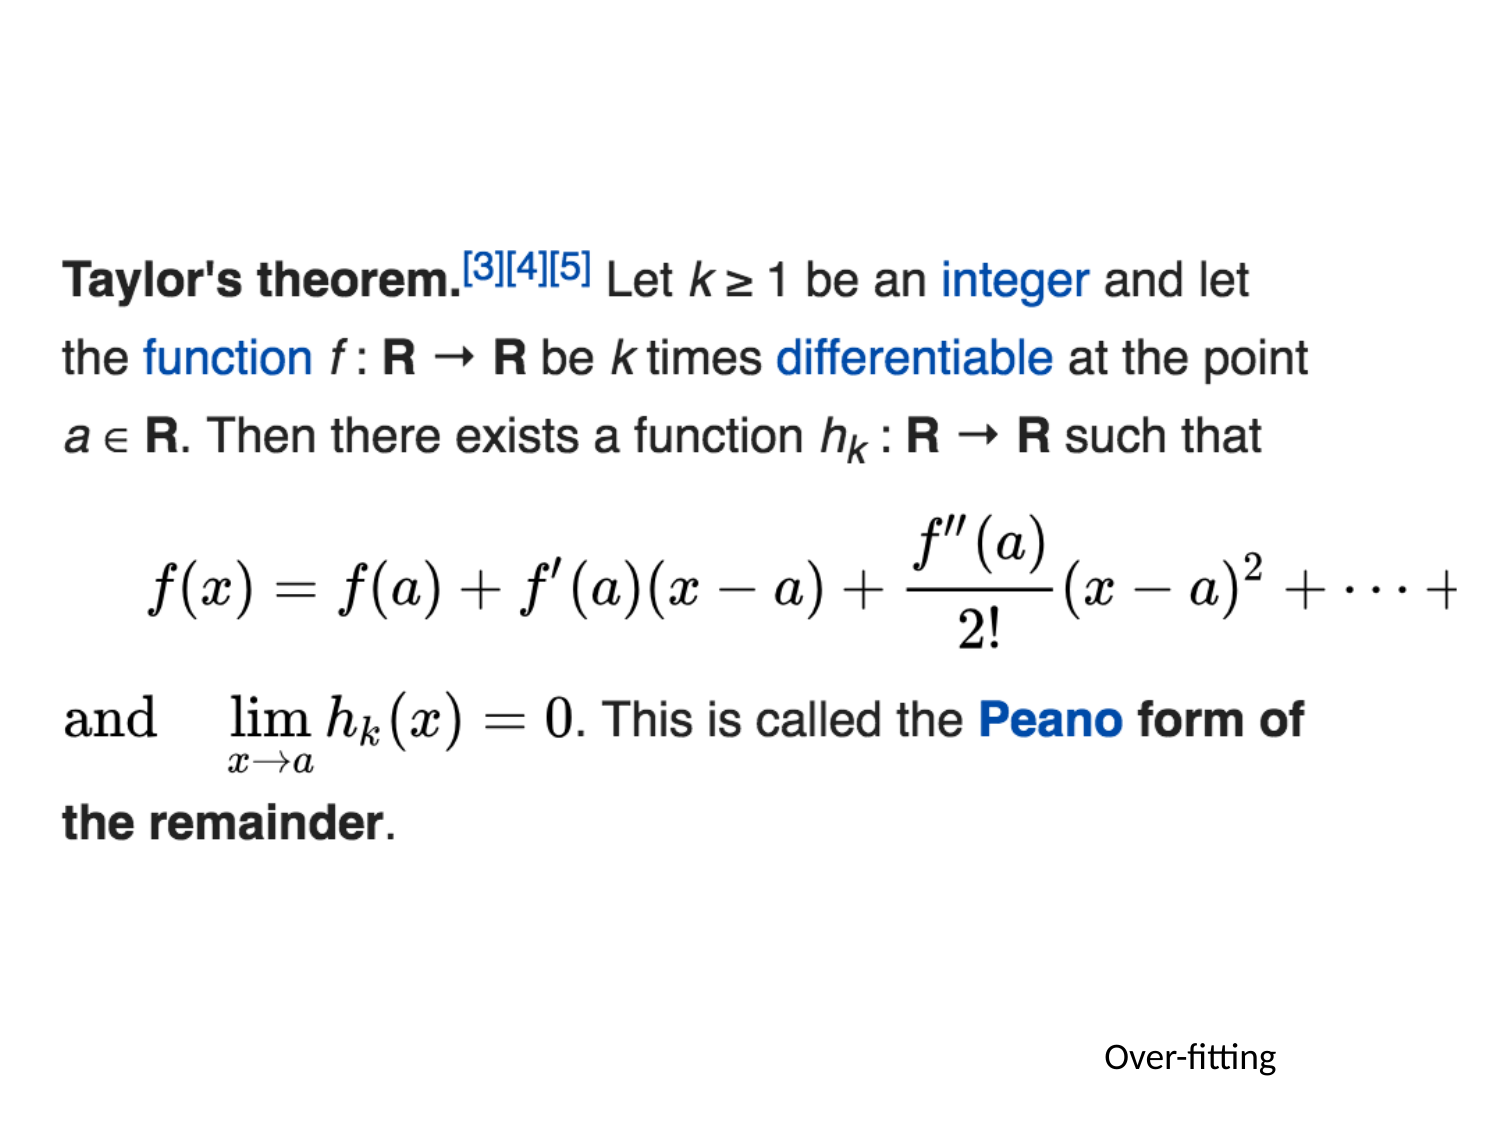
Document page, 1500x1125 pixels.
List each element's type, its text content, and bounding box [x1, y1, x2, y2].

text_box Over-fitting [1089, 1024, 1292, 1085]
picture [0, 230, 1500, 891]
